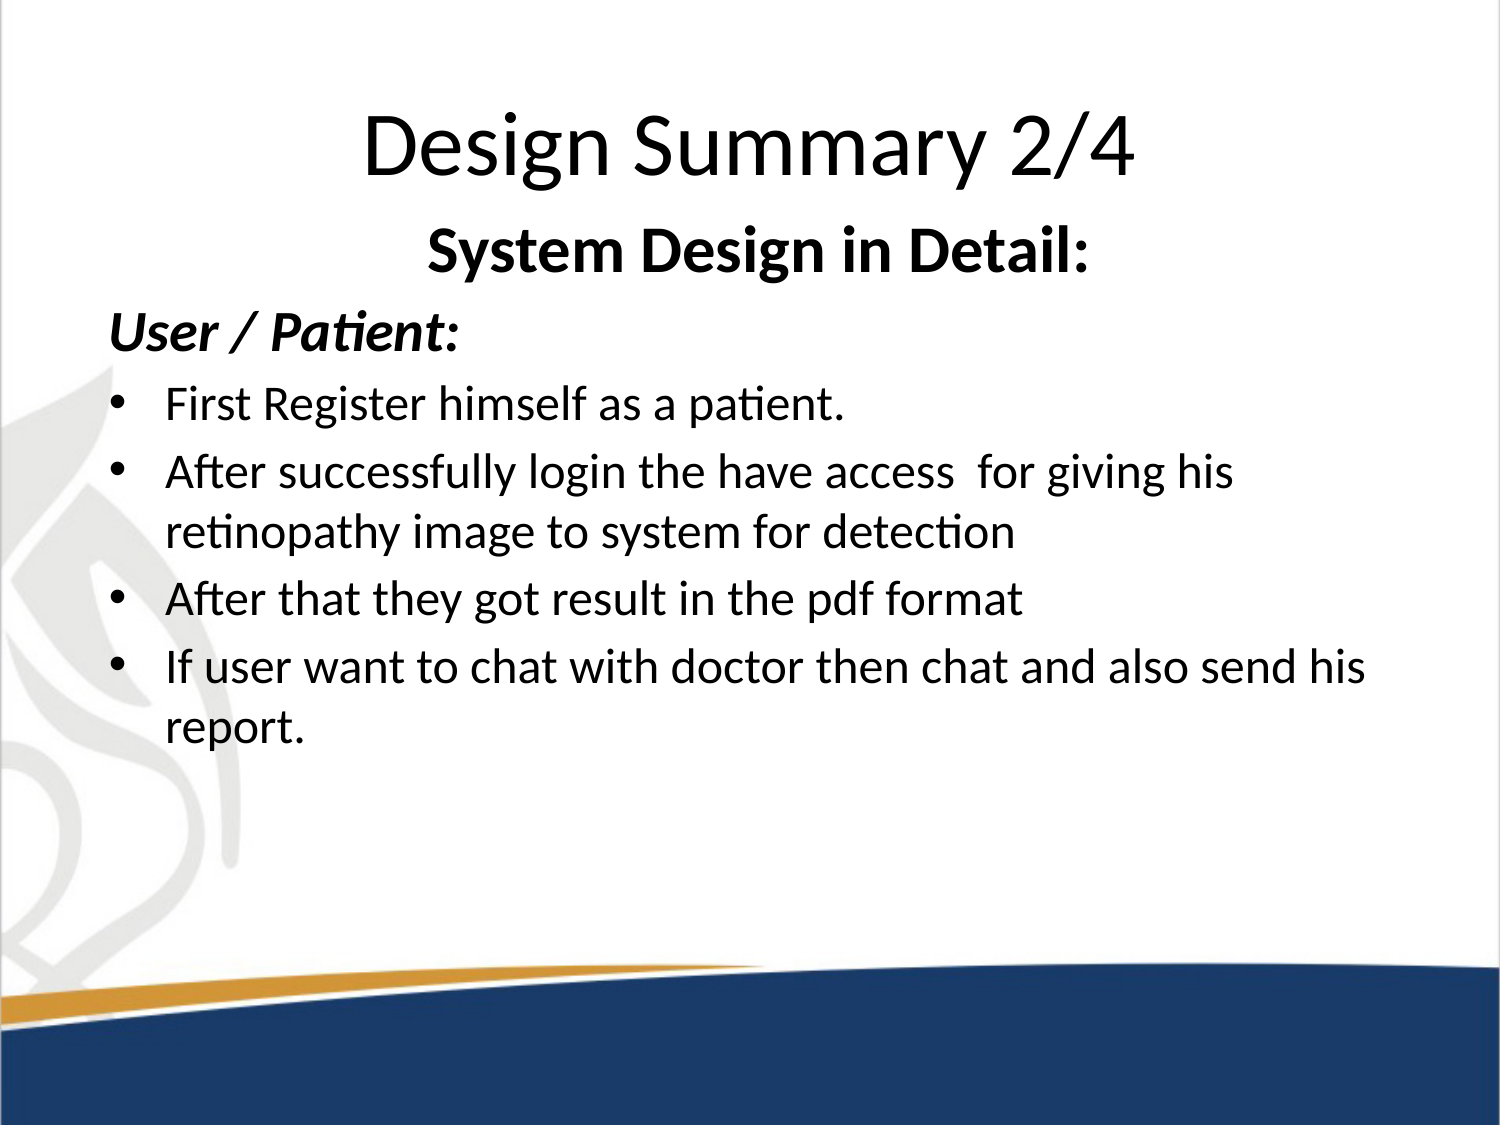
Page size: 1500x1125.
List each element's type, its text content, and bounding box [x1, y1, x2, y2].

picture [0, 0, 1500, 1125]
list System Design in Detail: User / Patient: First Register himself as a patient. After successfully login the have access for giving his retinopathy image to system for detection After that they got result in the pdf format If user want to chat with doctor then chat and also send his report. [75, 198, 1425, 1005]
title Design Summary 2/4 [75, 45, 1425, 198]
